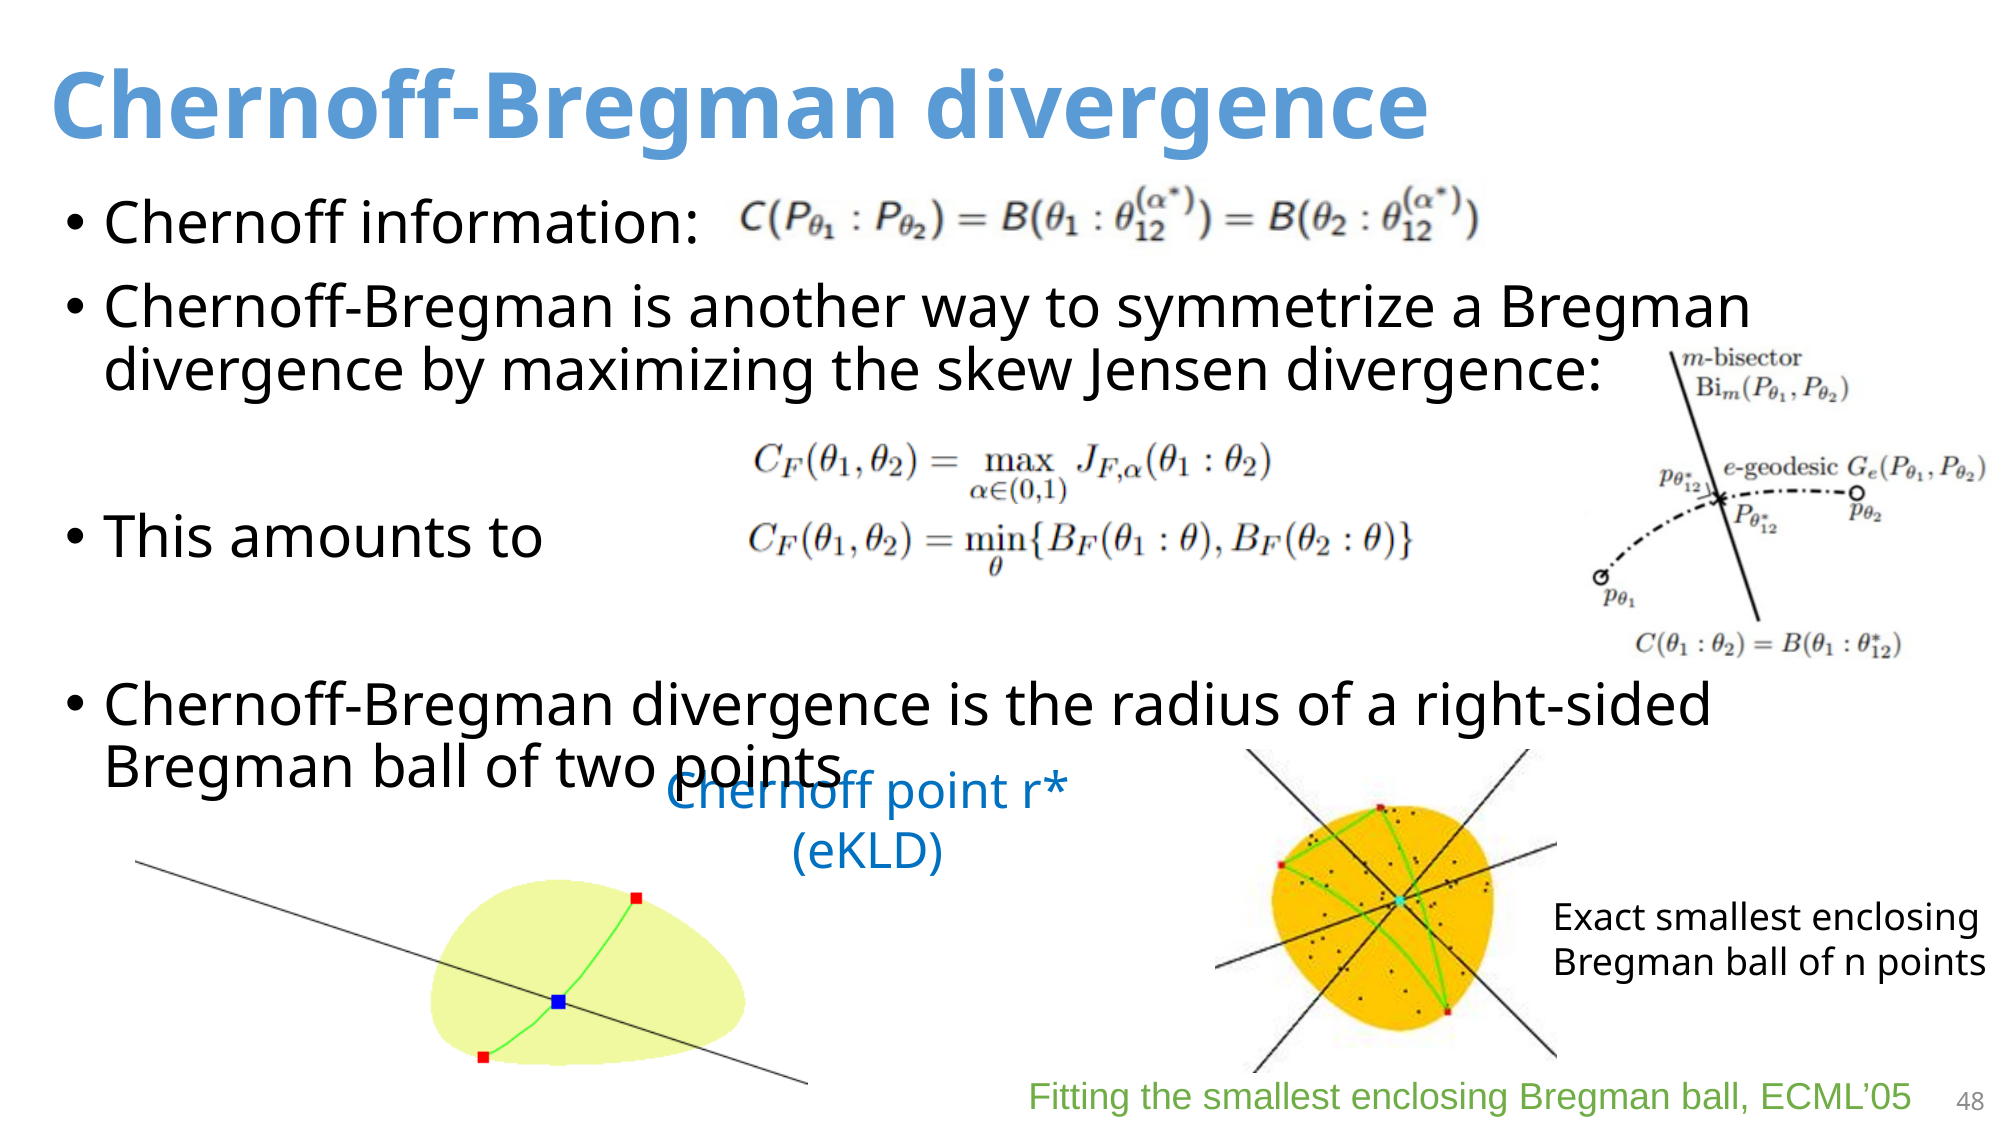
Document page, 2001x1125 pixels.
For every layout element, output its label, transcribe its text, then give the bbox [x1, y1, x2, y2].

title Chernoff-Bregman divergence [34, 0, 1760, 218]
picture [1215, 749, 1557, 1073]
picture [1584, 341, 2000, 669]
picture [744, 425, 1417, 579]
text_box Fitting the smallest enclosing Bregman ball, ECML’05 [1013, 1064, 1928, 1125]
slide_number 48 [1928, 1072, 2000, 1125]
text_box Chernoff information: Chernoff-Bregman is another way to symmetrize a Bregman divergence by maximizing the skew Jensen divergence: This amounts to Chernoff-Bregman divergence is the radius of a right-sided Bregman ball of two points [50, 186, 1966, 900]
picture [135, 809, 808, 1120]
text_box Exact smallest enclosing Bregman ball of n points [1557, 885, 2000, 991]
picture [724, 169, 1486, 257]
